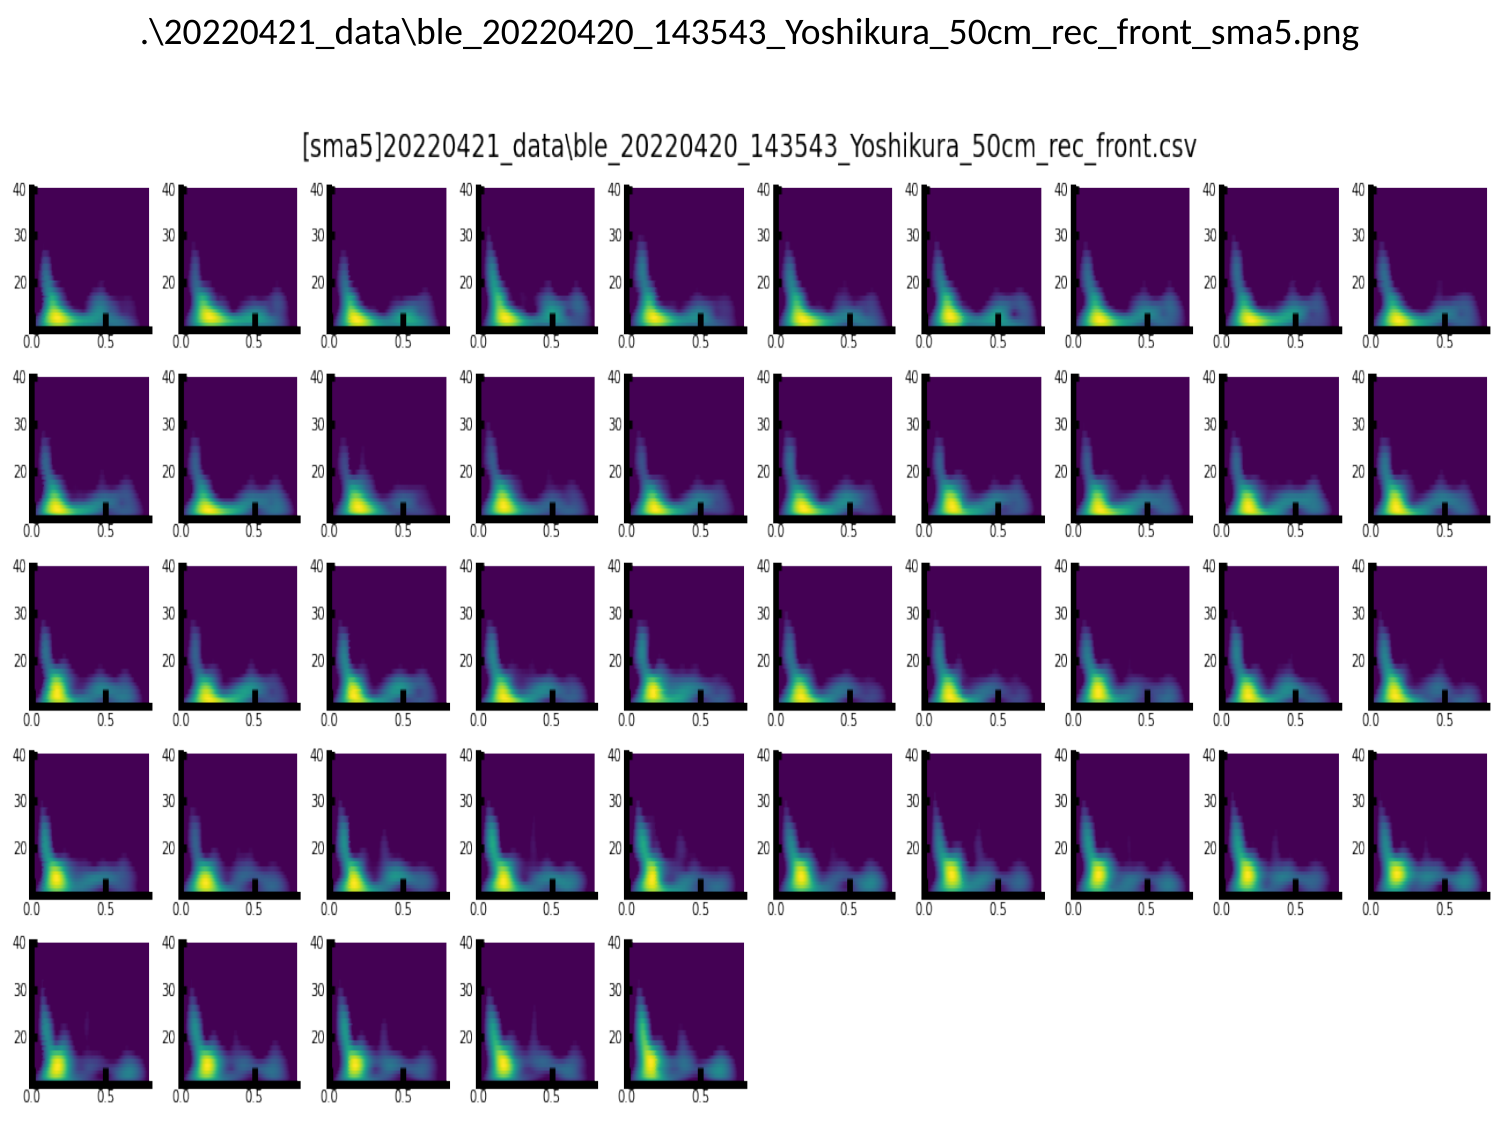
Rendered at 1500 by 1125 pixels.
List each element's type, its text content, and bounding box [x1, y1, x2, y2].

picture [0, 112, 1500, 1125]
text_box .\20220421_data\ble_20220420_143543_Yoshikura_50cm_rec_front_sma5.png [124, 0, 1375, 60]
